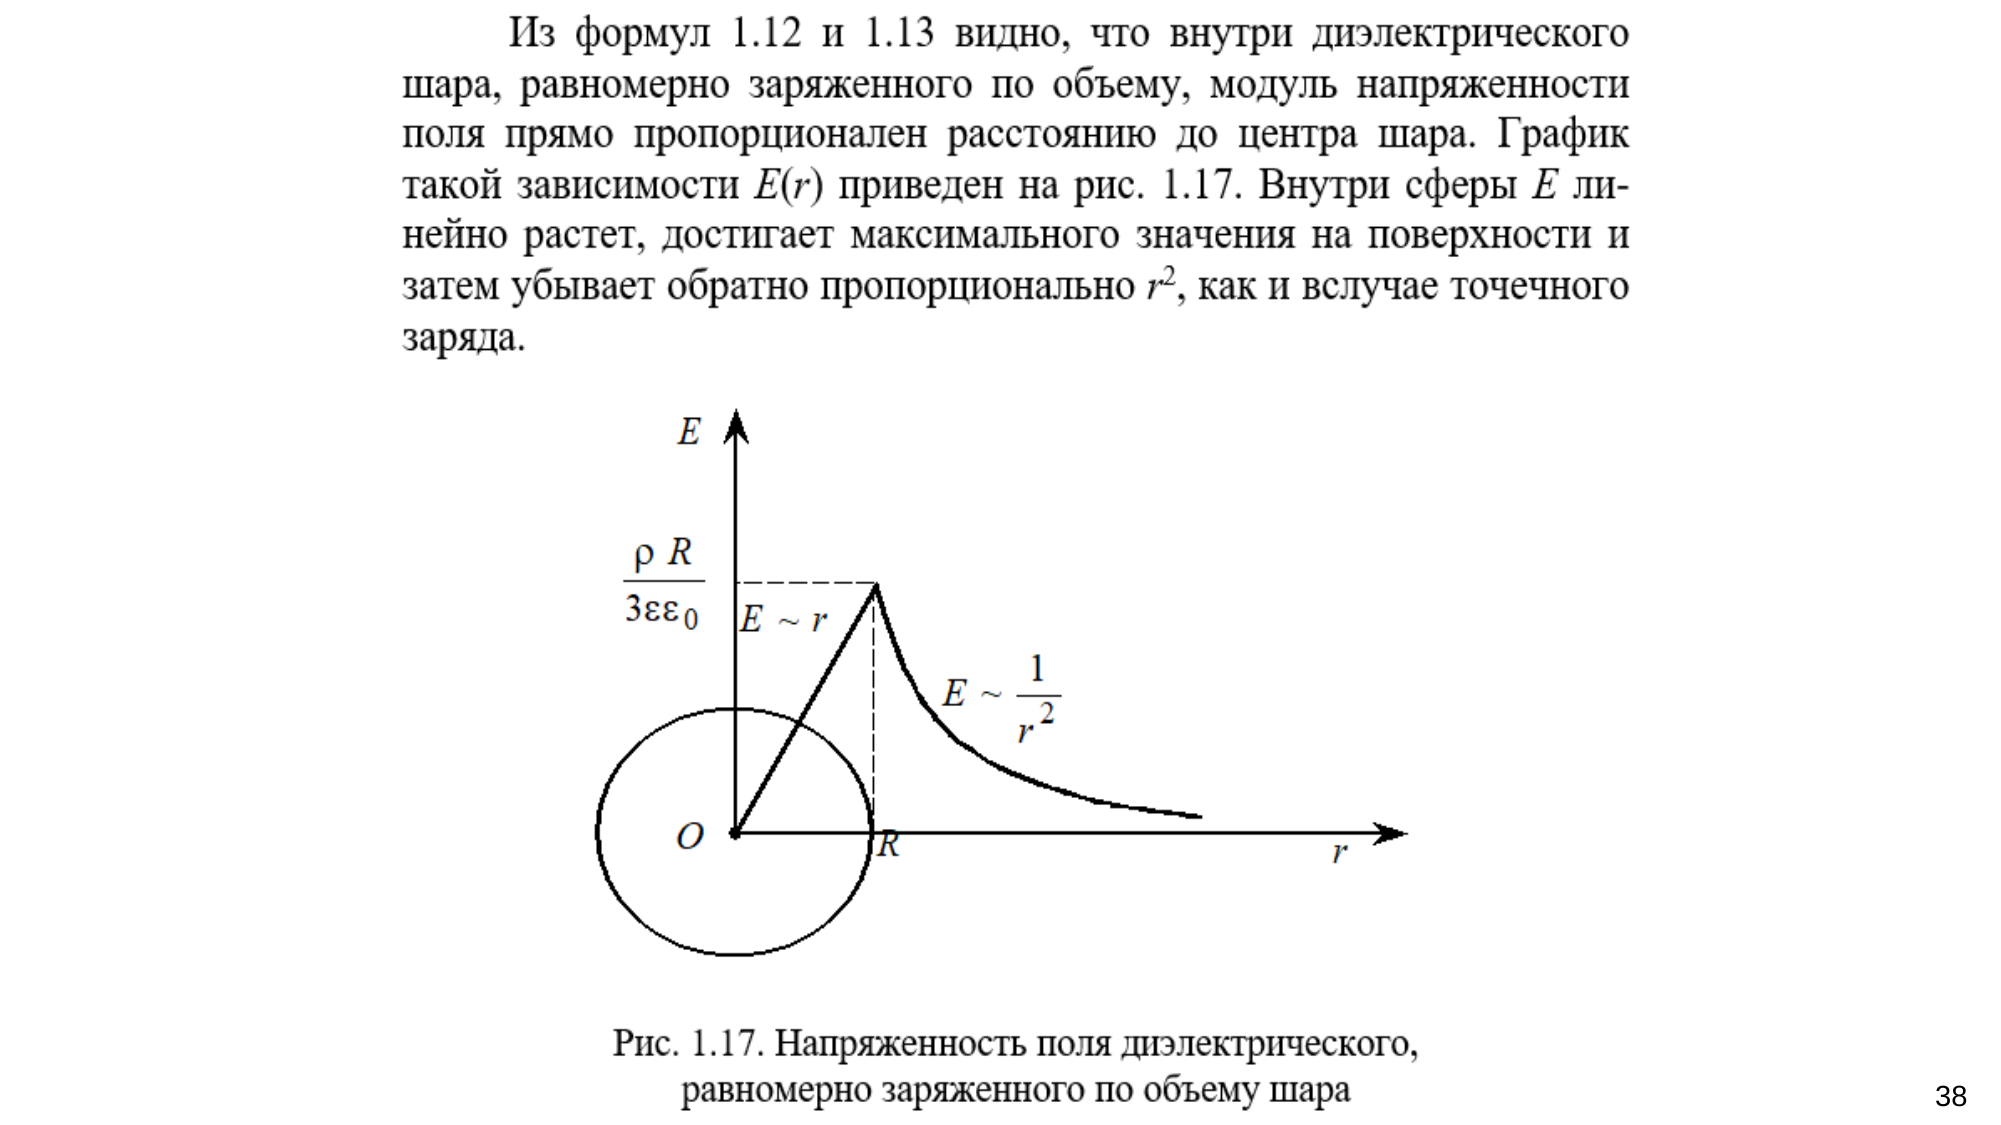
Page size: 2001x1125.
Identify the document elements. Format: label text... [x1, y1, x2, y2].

picture [391, 6, 1636, 1125]
text_box 38 [1917, 1070, 1983, 1125]
